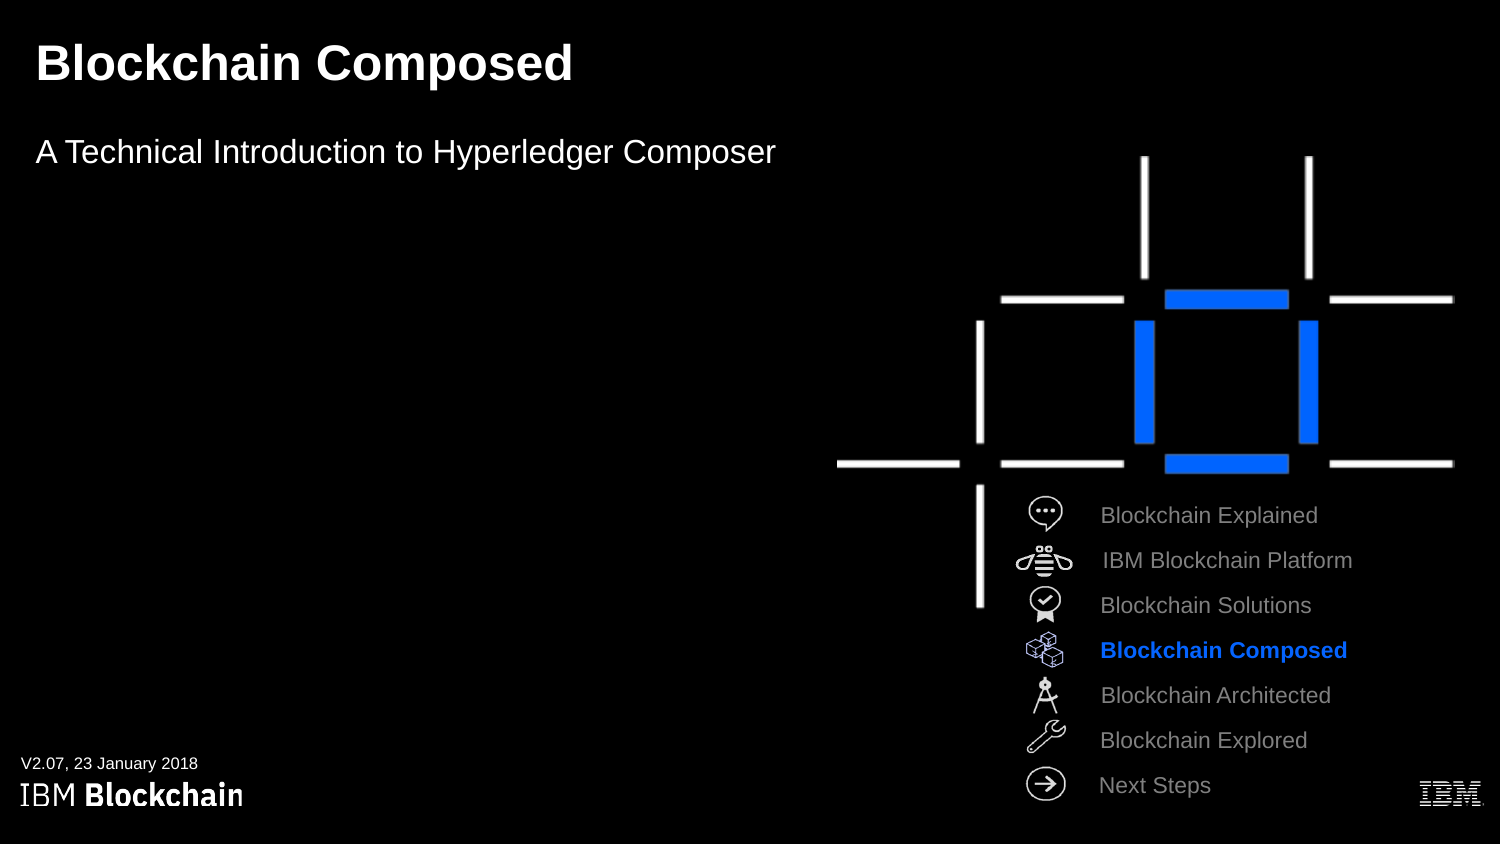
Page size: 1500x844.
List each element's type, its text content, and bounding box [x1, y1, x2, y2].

list A Technical Introduction to Hyperledger Composer [20, 123, 1021, 255]
picture [1024, 586, 1067, 623]
list Blockchain Composed [20, 22, 1019, 105]
text_box V2.07, 23 January 2018 [6, 745, 214, 781]
picture [837, 156, 1455, 773]
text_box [997, 478, 1480, 811]
